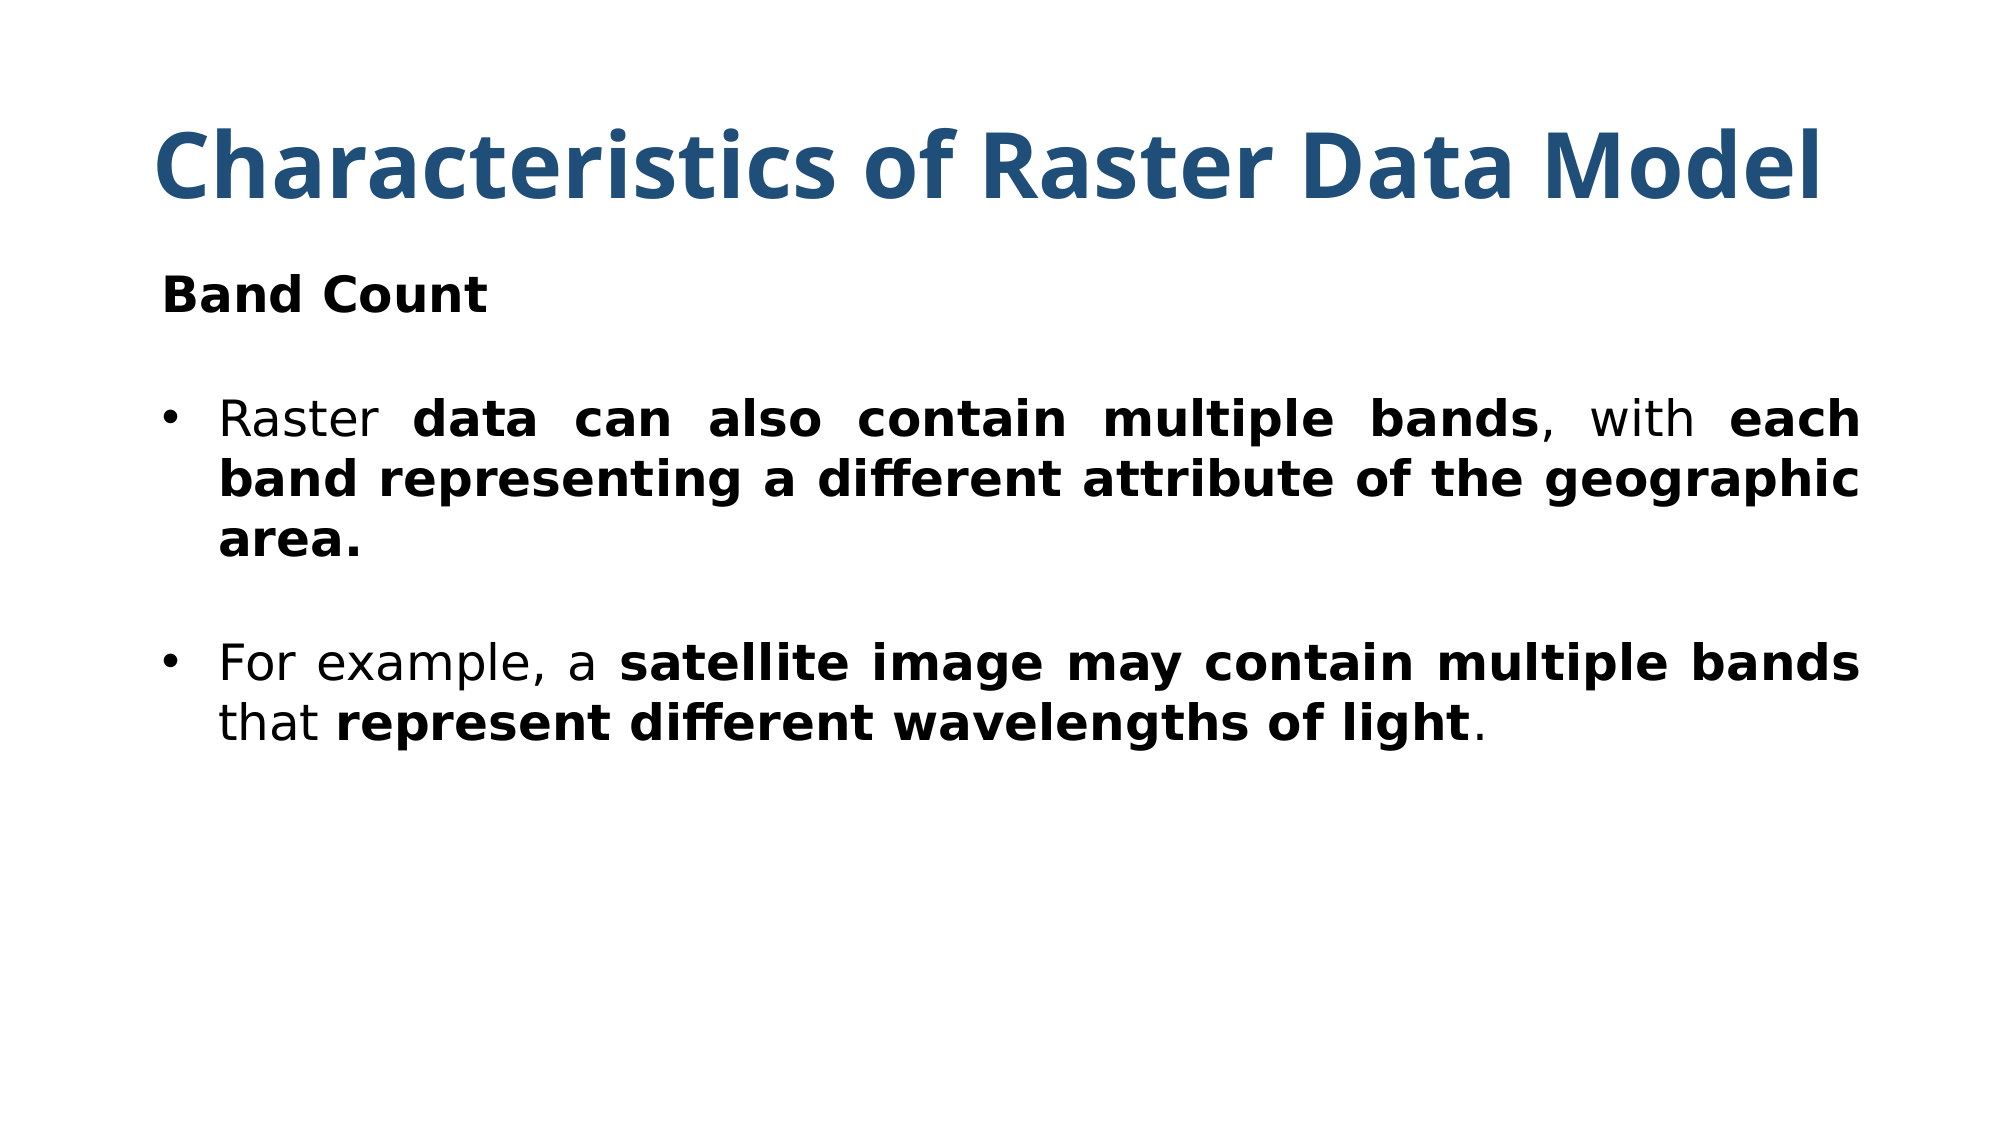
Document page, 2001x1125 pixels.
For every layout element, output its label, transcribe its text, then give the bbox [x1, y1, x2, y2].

text_box Band Count Raster data can also contain multiple bands, with each band representing a different attribute of the geographic area. For example, a satellite image may contain multiple bands that represent different wavelengths of light. [159, 260, 1863, 966]
title Characteristics of Raster Data Model [137, 59, 1863, 278]
